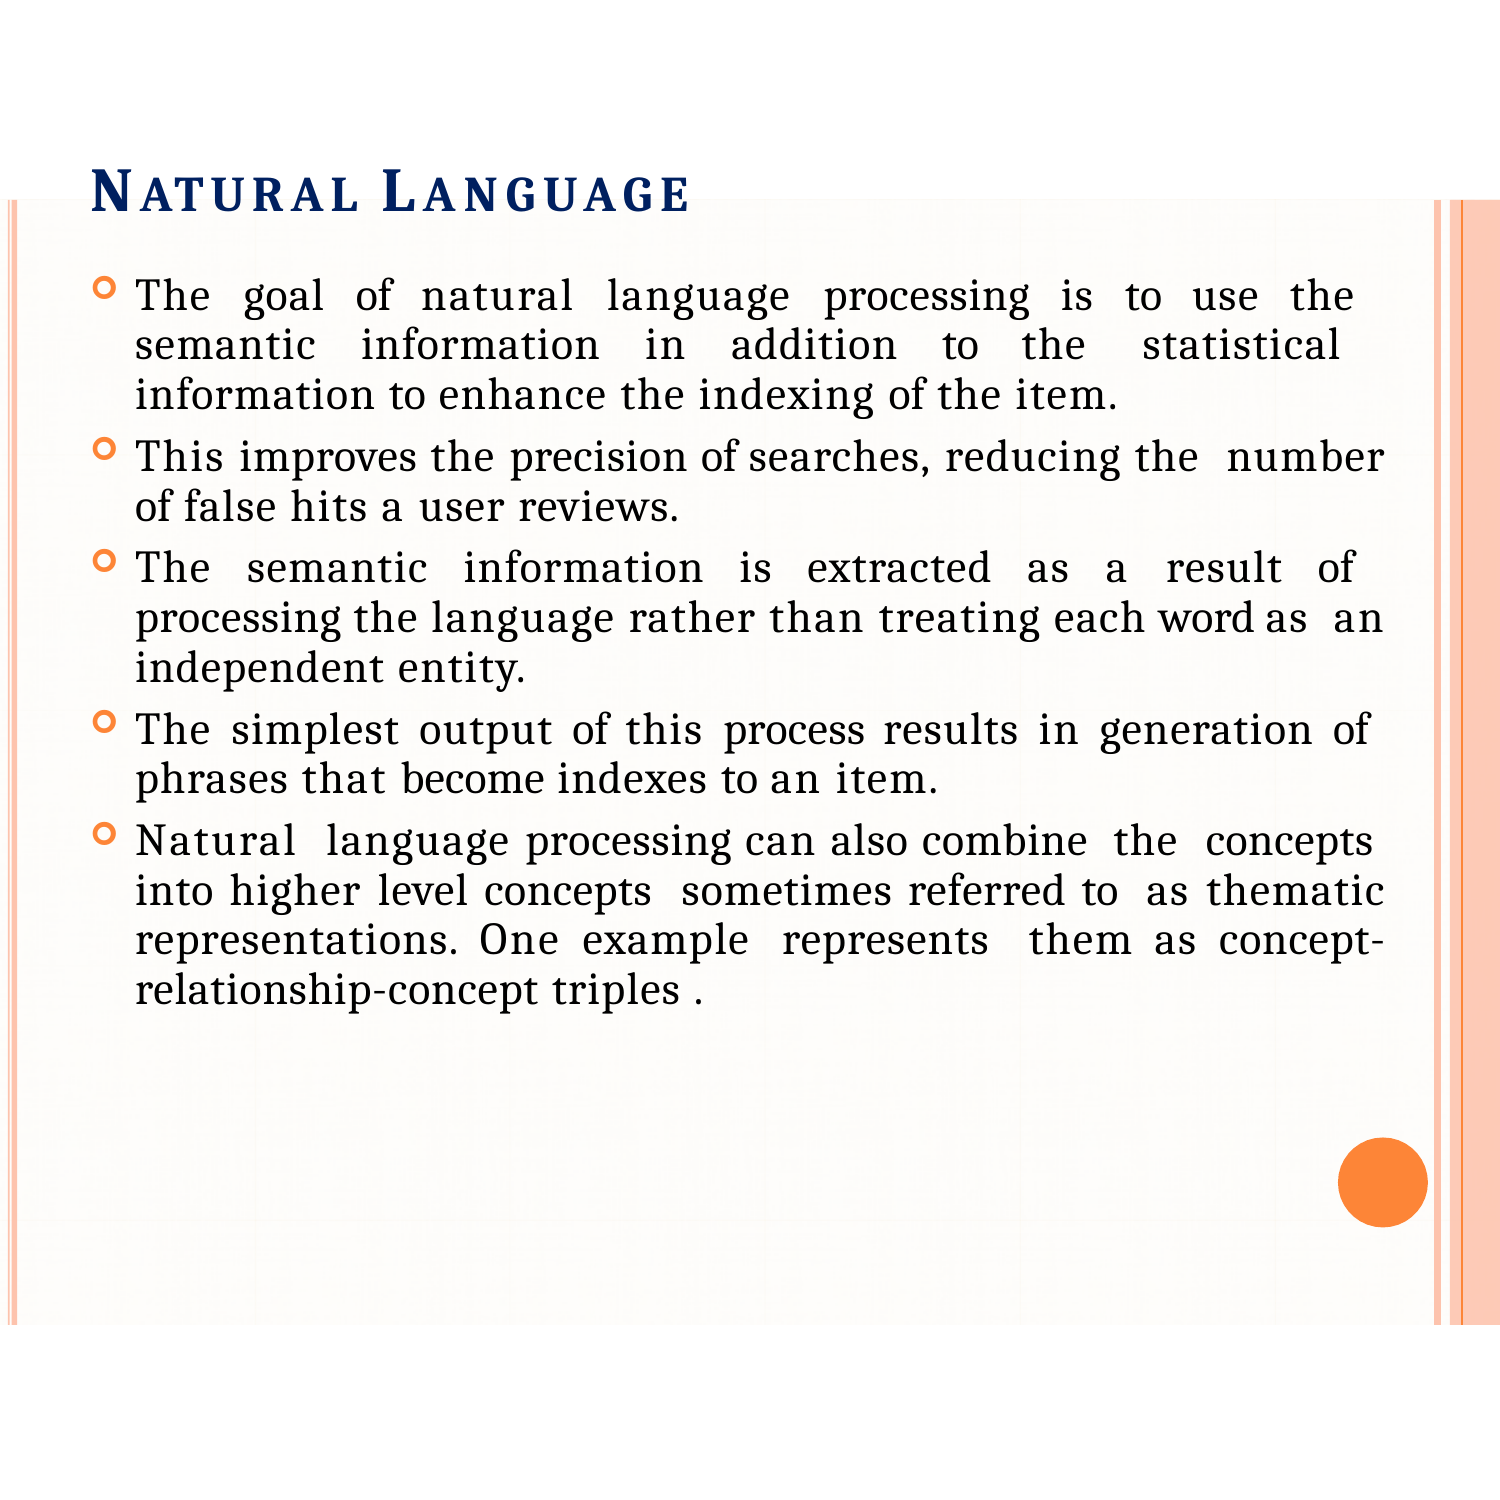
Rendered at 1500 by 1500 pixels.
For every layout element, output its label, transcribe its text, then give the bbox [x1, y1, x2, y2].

title NATURAL LANGUAGE [87, 146, 719, 198]
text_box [0, 199, 1500, 1326]
